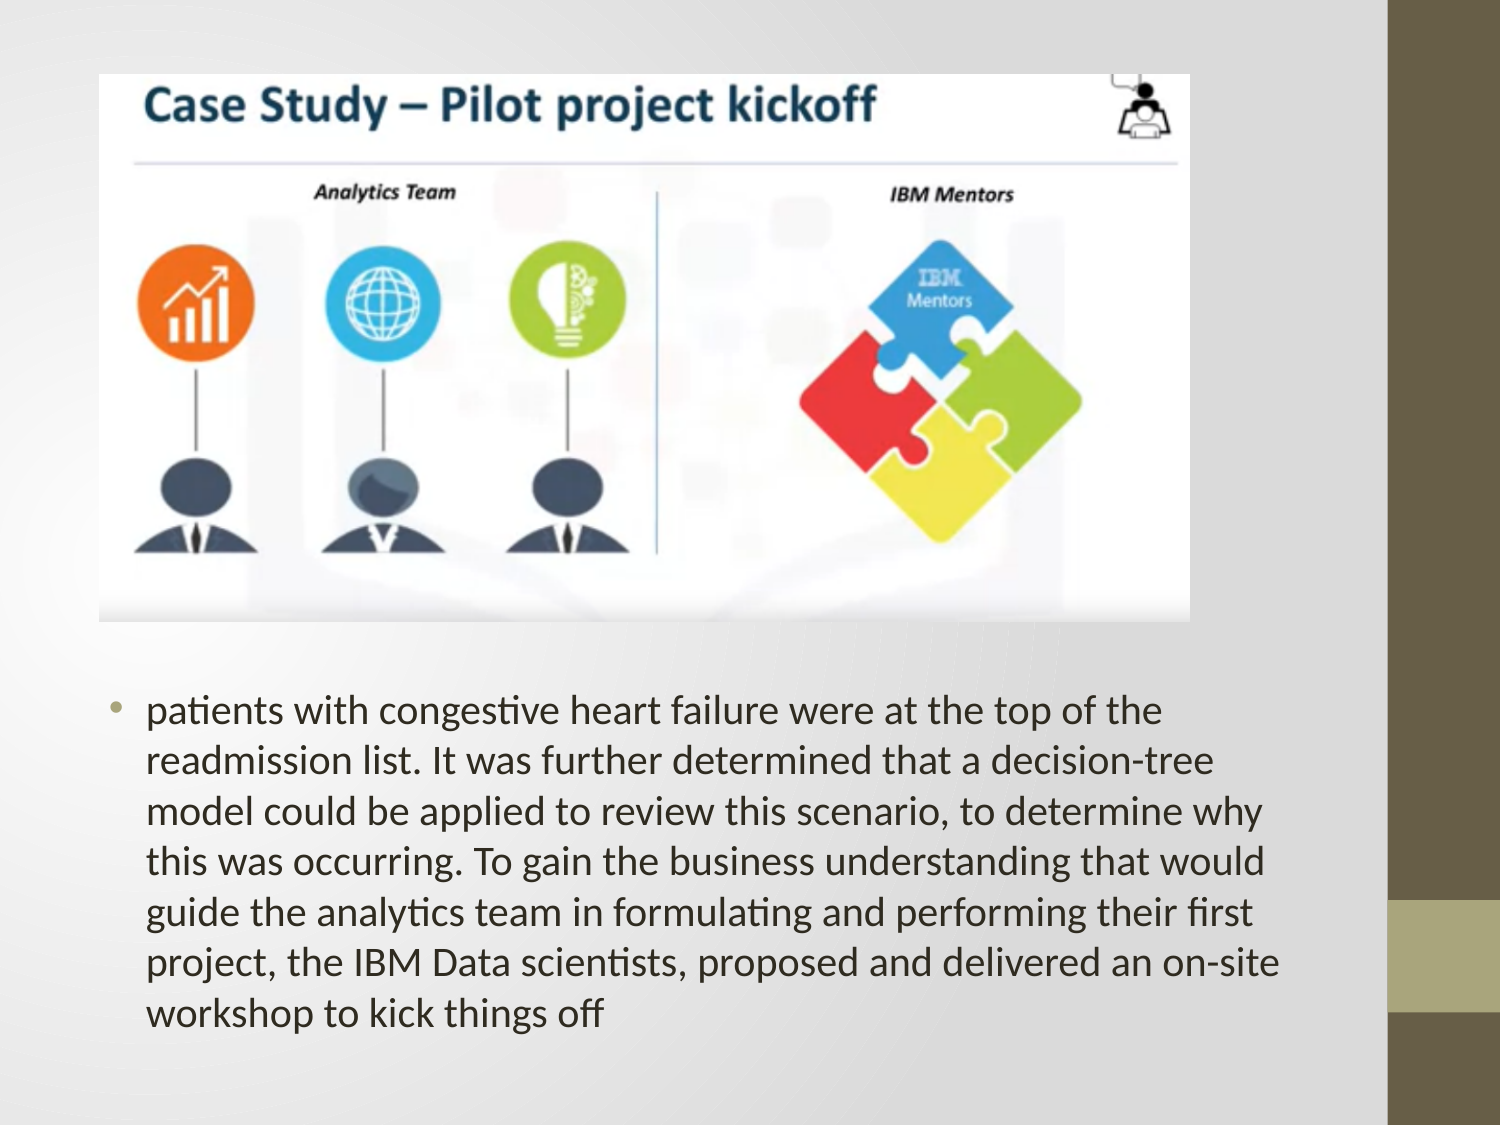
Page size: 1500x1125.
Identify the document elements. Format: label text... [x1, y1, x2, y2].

list After reviewing some records, it was discovered that the patients with congestive heart failure were at the top of the readmission list. It was further determined that a decision-tree model could be applied to review this scenario, to determine why this was occurring. To gain the business understanding that would guide the analytics team in formulating and performing their first project, the IBM Data scientists, proposed and delivered an on-site workshop to kick things off [75, 262, 1325, 1050]
picture [99, 74, 1190, 623]
